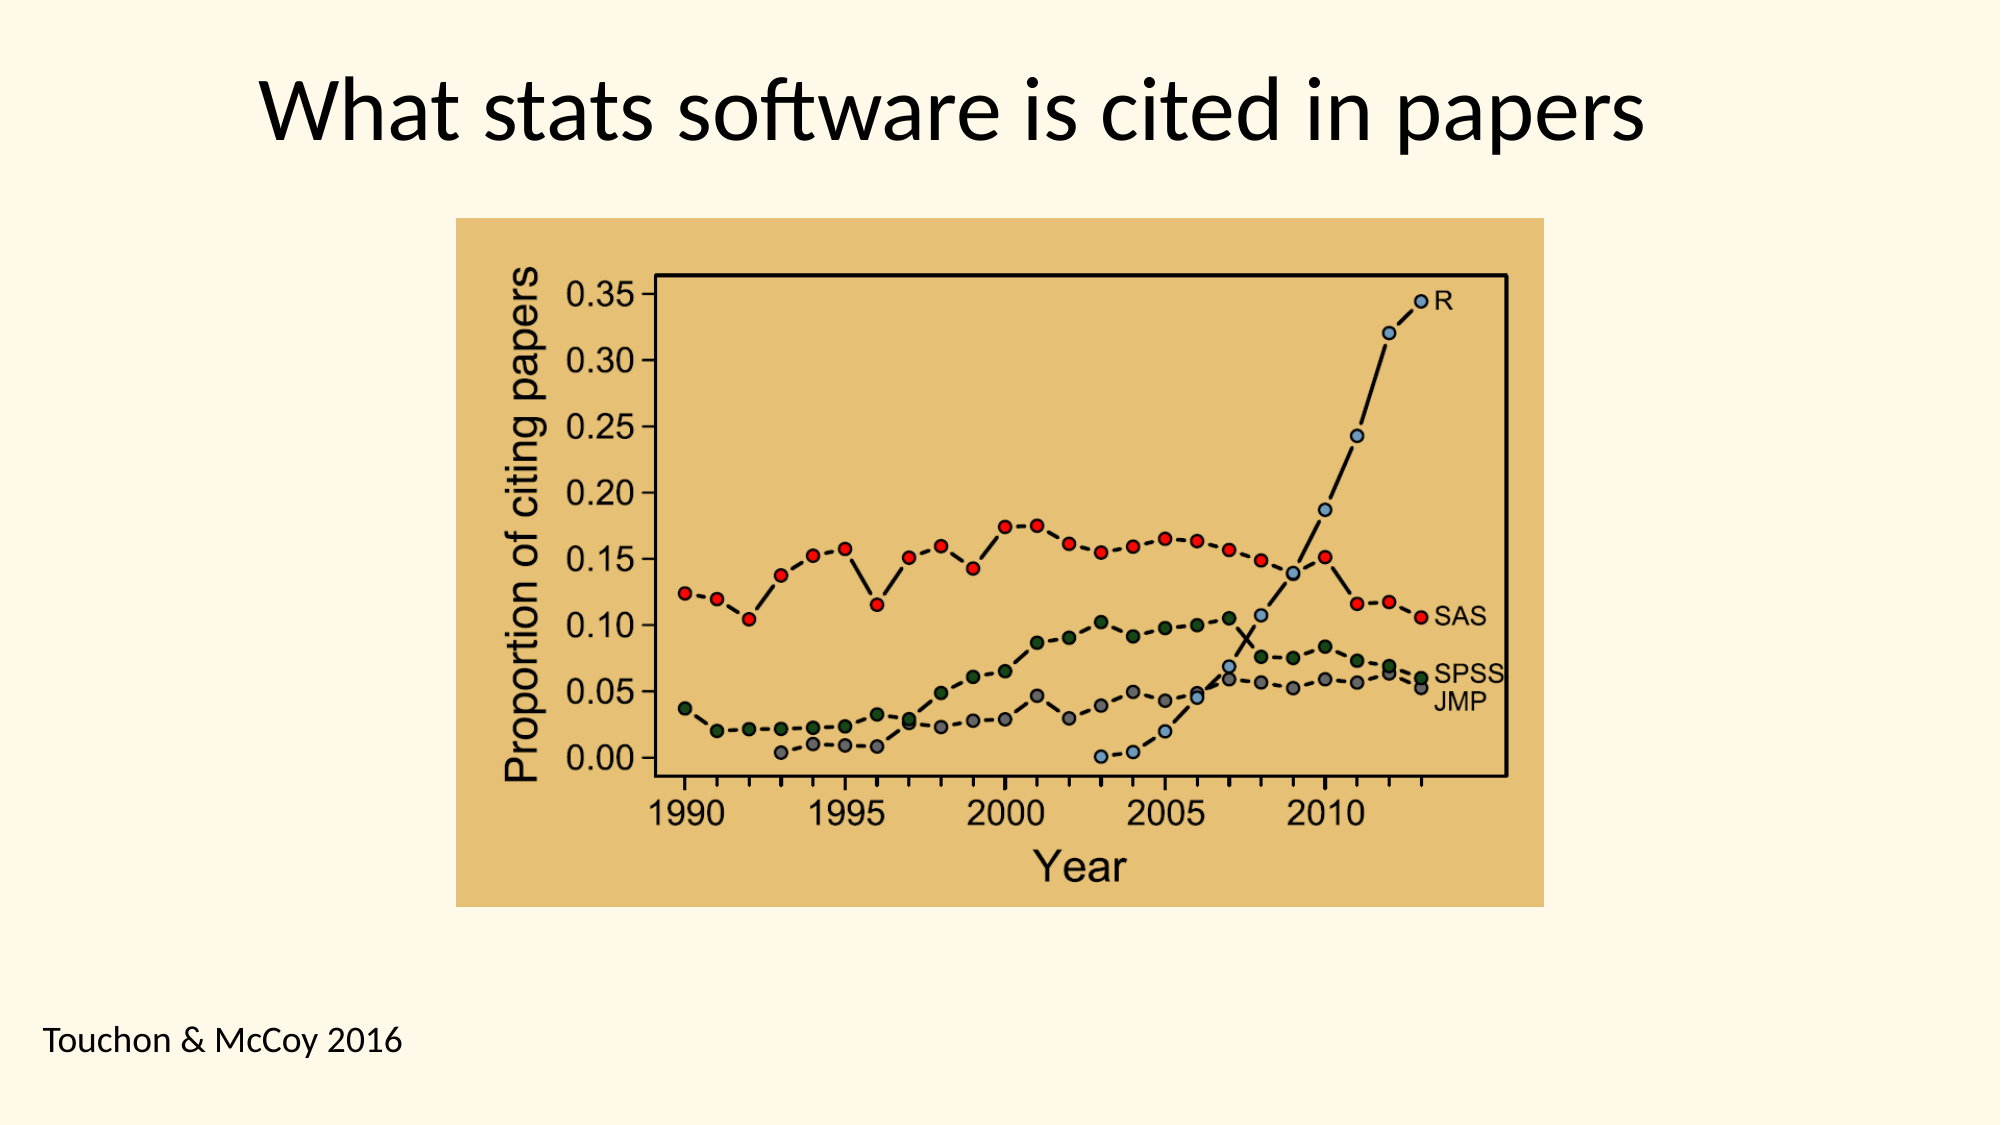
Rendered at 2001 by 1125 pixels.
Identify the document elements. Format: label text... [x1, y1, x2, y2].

picture [456, 218, 1544, 907]
text_box Touchon & McCoy 2016 [27, 1007, 419, 1068]
text_box What stats software is cited in papers [243, 40, 1664, 166]
